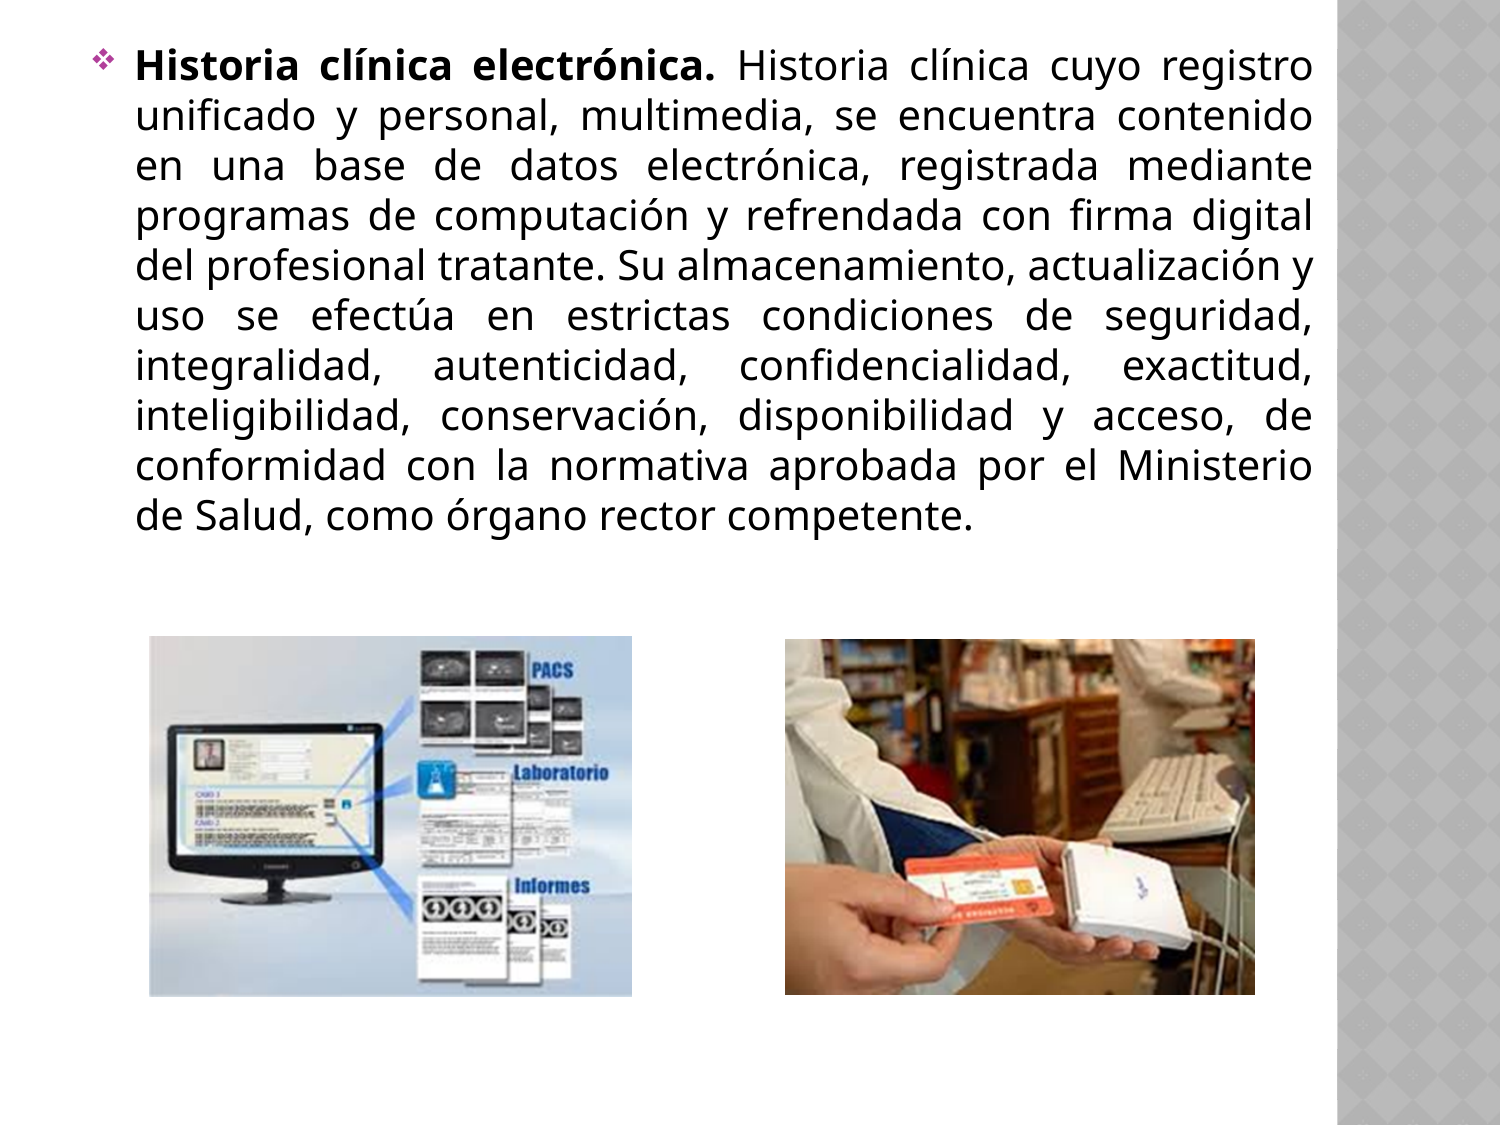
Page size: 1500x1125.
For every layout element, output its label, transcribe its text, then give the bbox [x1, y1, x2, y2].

picture [149, 636, 633, 997]
picture [784, 639, 1256, 995]
list Historia clínica electrónica. Historia clínica cuyo registro unificado y personal, multimedia, se encuentra contenido en una base de datos electrónica, registrada mediante programas de computación y refrendada con firma digital del profesional tratante. Su almacenamiento, actualización y uso se efectúa en estrictas condiciones de seguridad, integralidad, autenticidad, confidencialidad, exactitud, inteligibilidad, conservación, disponibilidad y acceso, de conformidad con la normativa aprobada por el Ministerio de Salud, como órgano rector competente. [75, 30, 1329, 1059]
